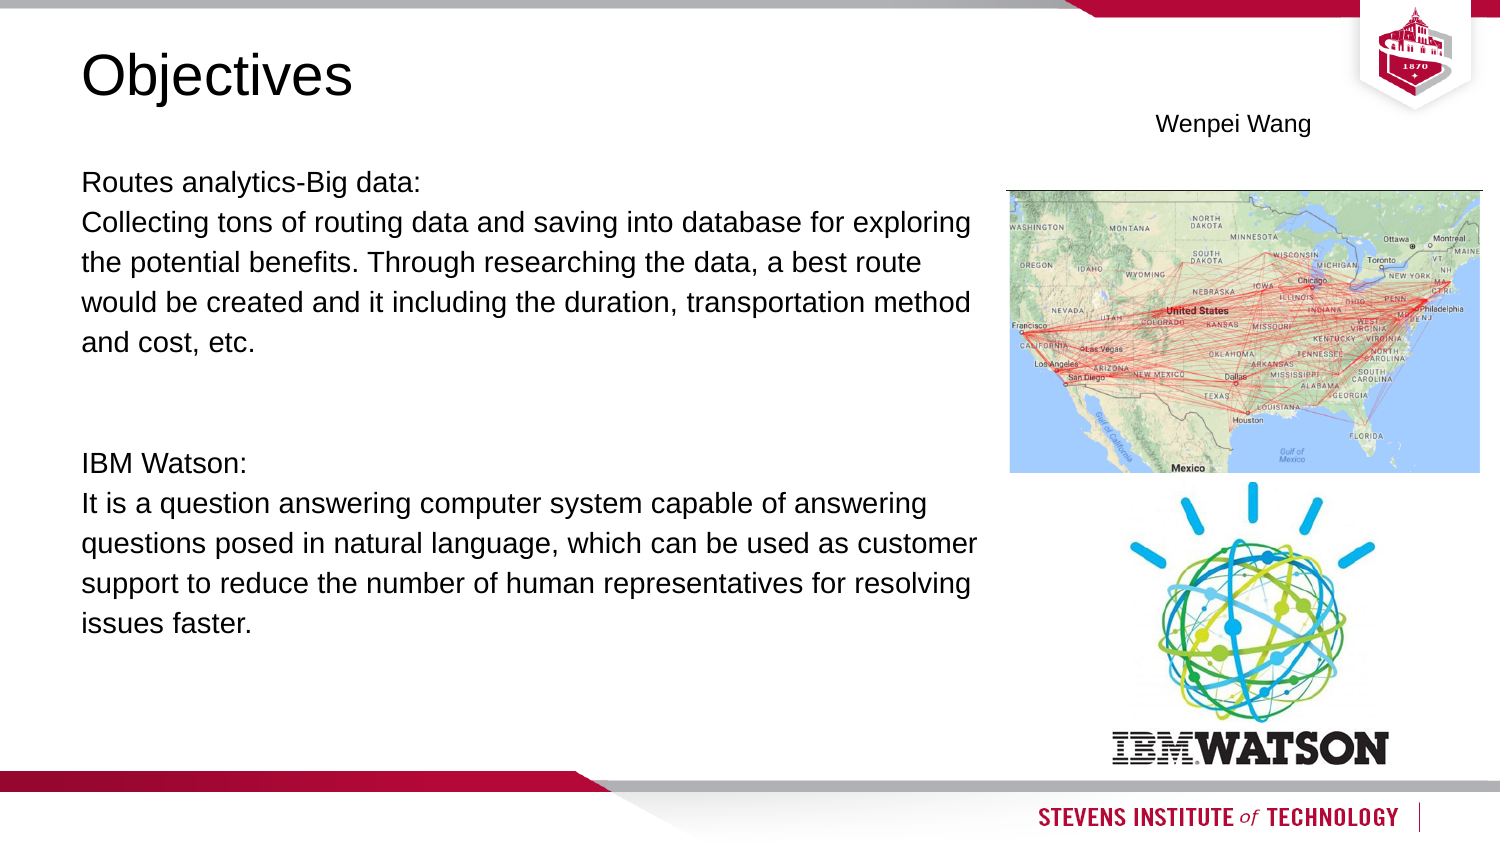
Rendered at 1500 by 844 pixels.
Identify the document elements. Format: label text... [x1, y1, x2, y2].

picture [0, 771, 1500, 844]
picture [1039, 482, 1460, 766]
subtitle Routes analytics-Big data: Collecting tons of routing data and saving into database for exploring the potential benefits. Through researching the data, a best route would be created and it including the duration, transportation method and cost, etc. IBM Watson: It is a question answering computer system capable of answering questions posed in natural language, which can be used as customer support to reduce the number of human representatives for resolving issues faster. [66, 201, 1018, 667]
picture [0, 0, 1500, 120]
title Objectives Wenpei Wang [66, 98, 1328, 201]
picture [1005, 190, 1483, 473]
